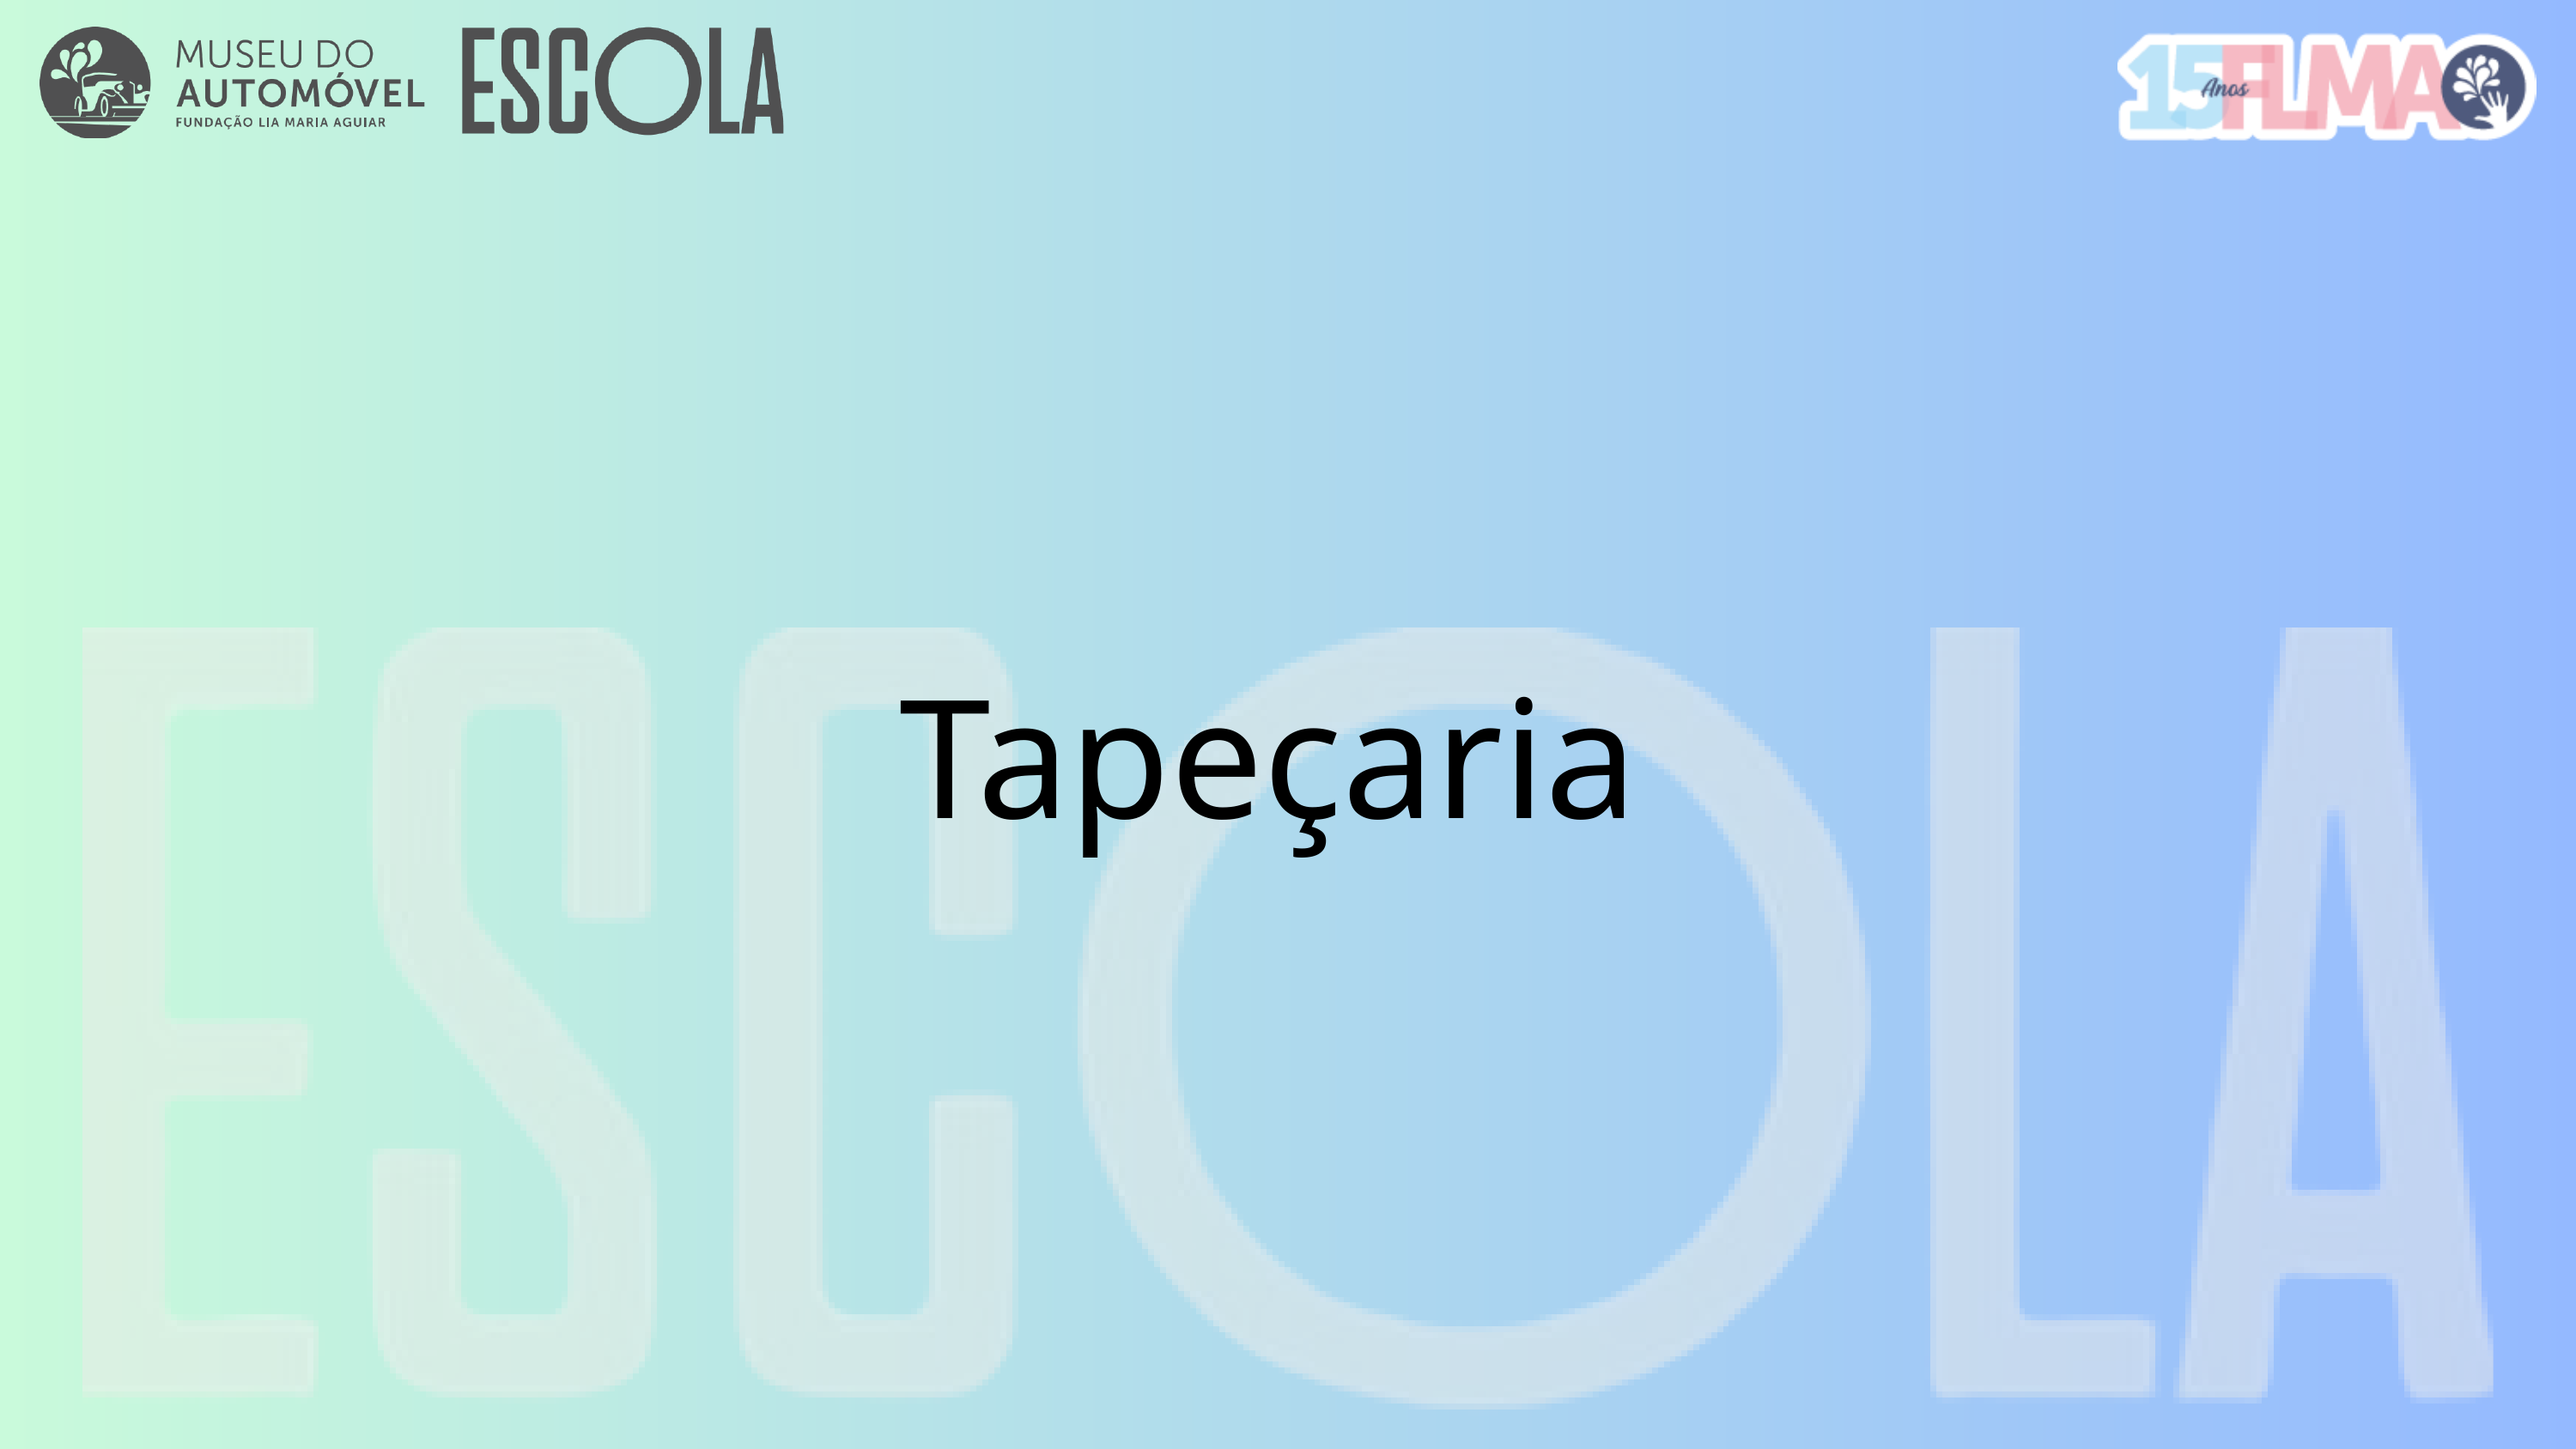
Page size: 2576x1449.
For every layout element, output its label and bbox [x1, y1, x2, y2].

text_box [0, 0, 2576, 1449]
